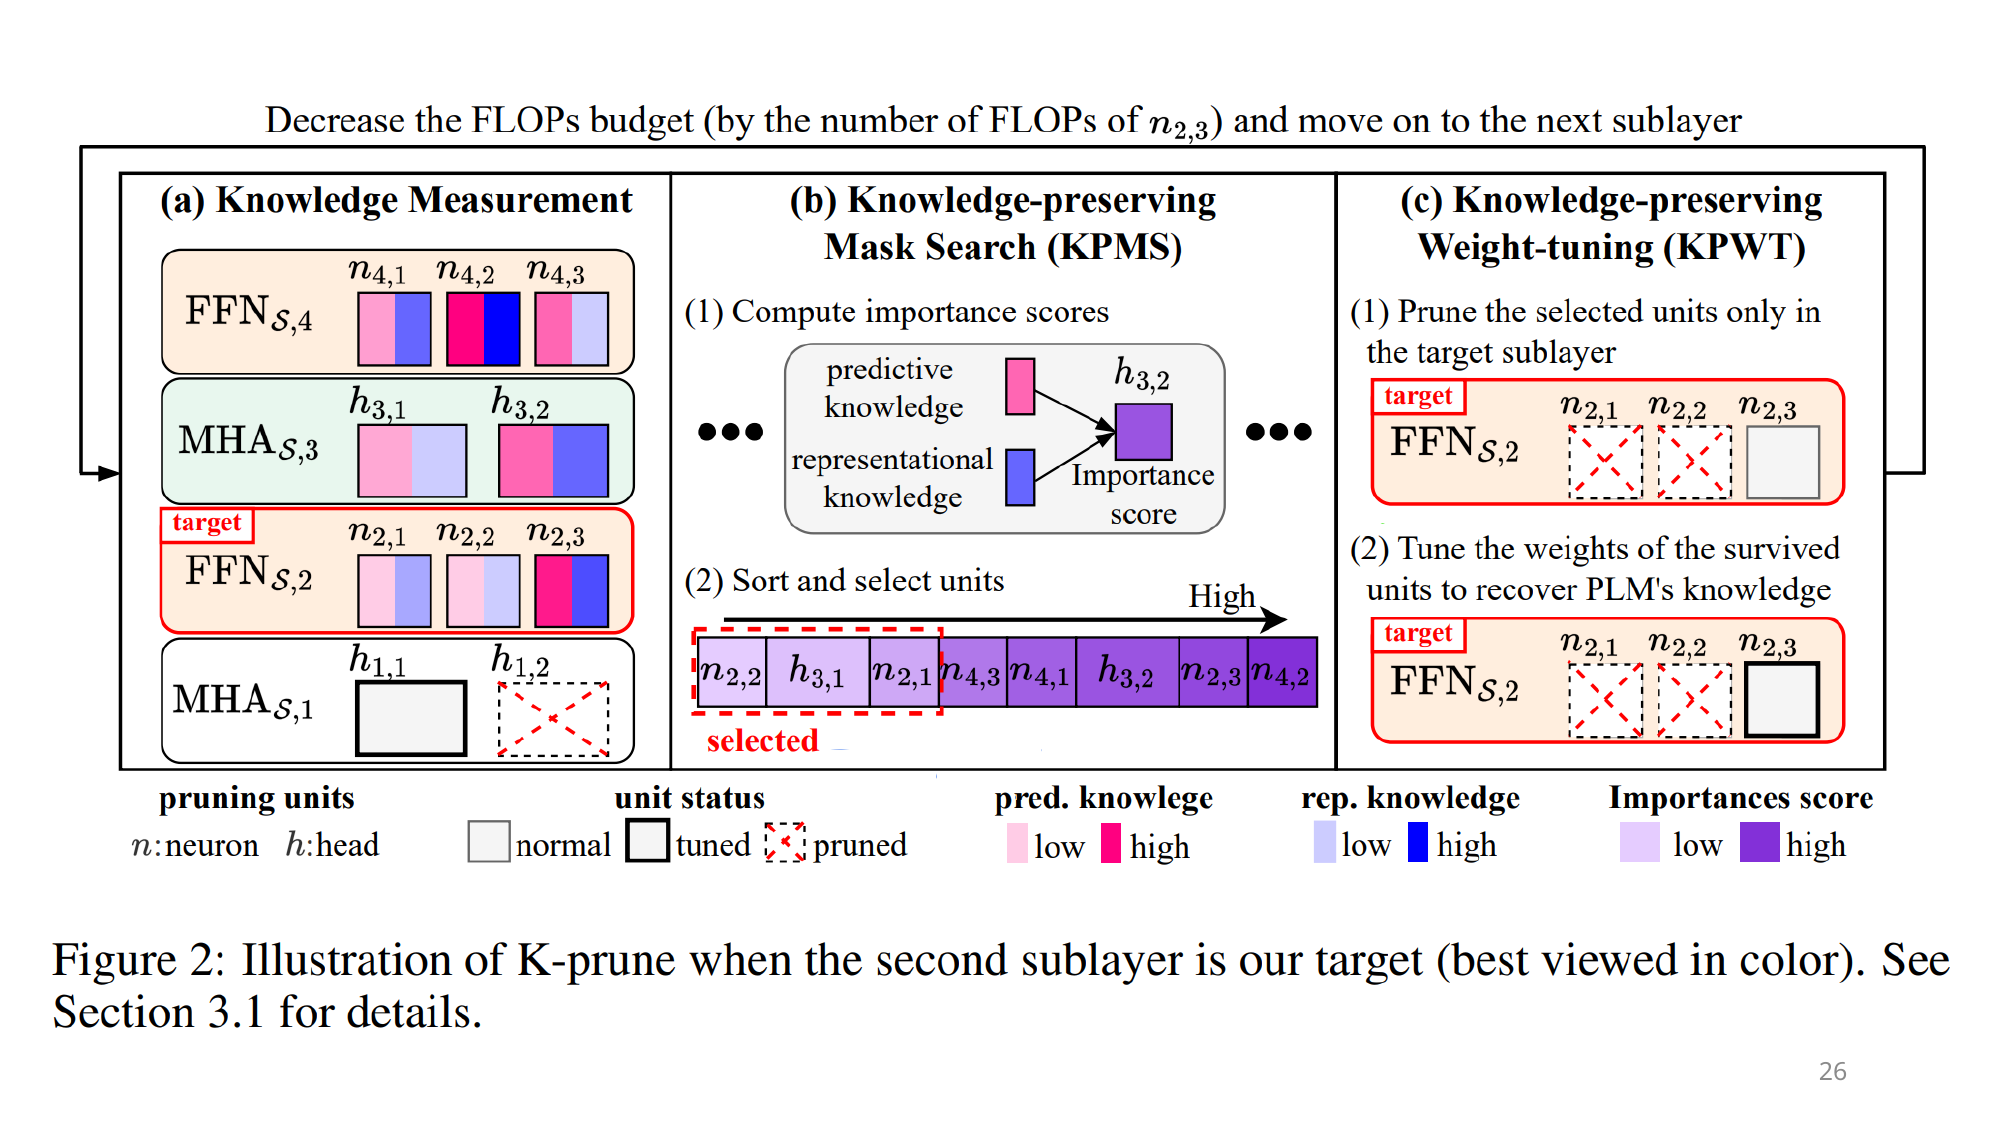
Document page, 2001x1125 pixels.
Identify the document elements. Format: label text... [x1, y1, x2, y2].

picture [42, 101, 1958, 1043]
slide_number 26 [1412, 1043, 1863, 1103]
